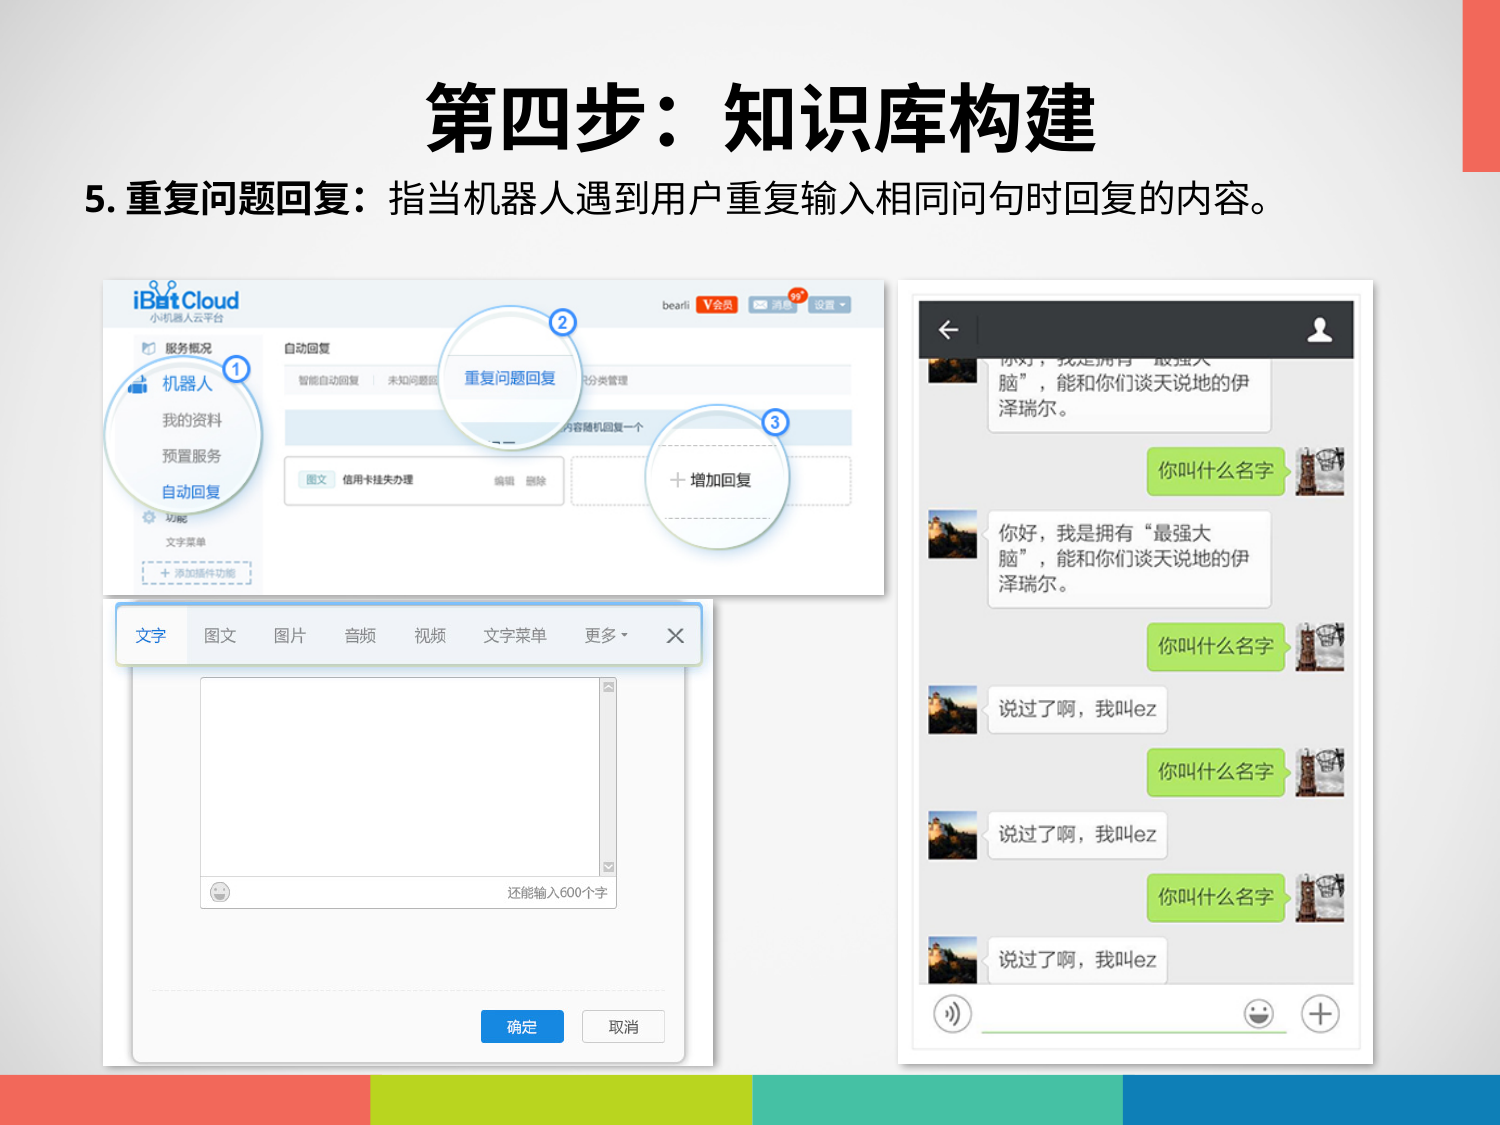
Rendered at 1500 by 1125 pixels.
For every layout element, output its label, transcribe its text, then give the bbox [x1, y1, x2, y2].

text_box 第四步：知识库构建 [164, 53, 1358, 162]
text_box 5.重复问题回复：指当机器人遇到用户重复输入相同问句时回复的内容。 [69, 158, 1449, 228]
picture [0, 0, 1500, 1074]
